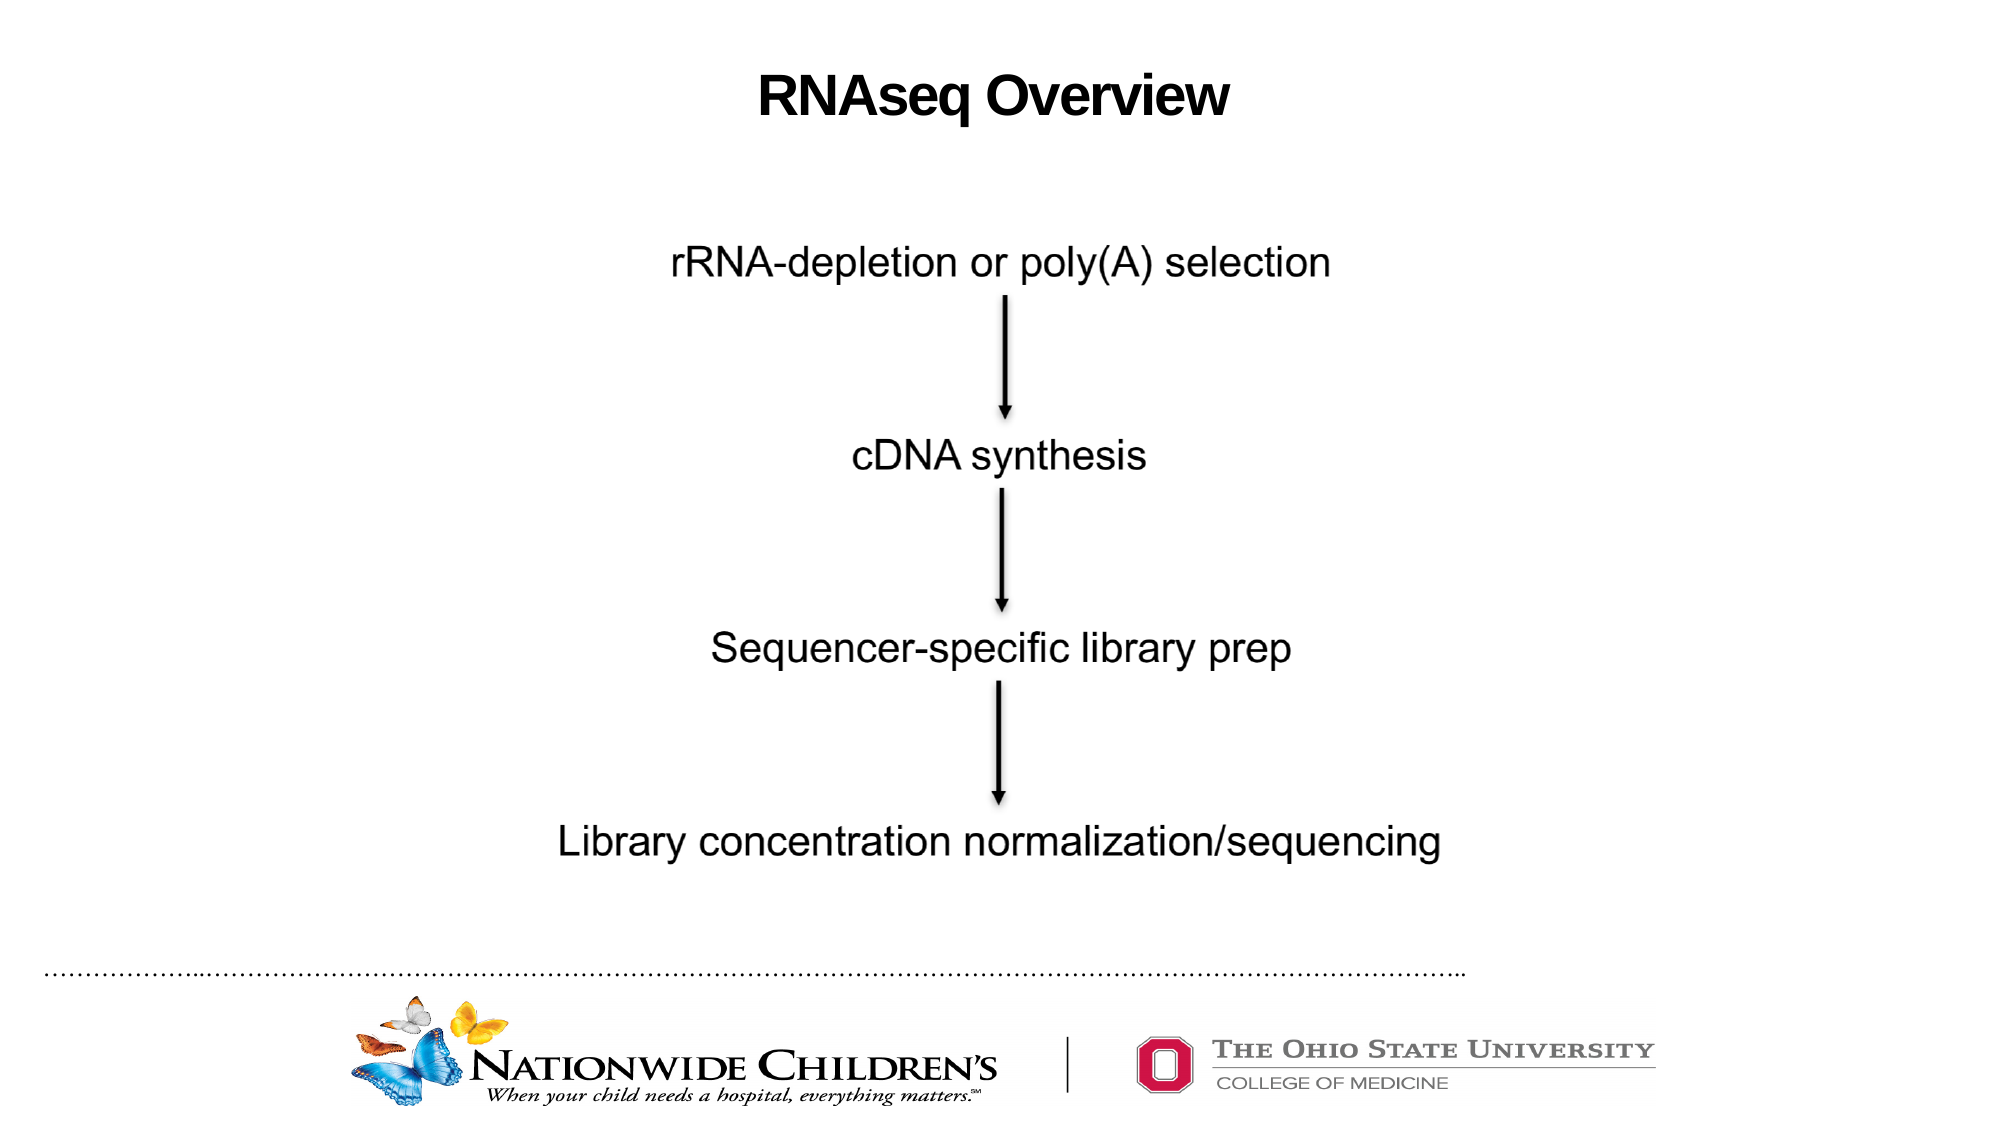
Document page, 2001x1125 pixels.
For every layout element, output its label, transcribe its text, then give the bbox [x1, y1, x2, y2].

picture [351, 996, 1656, 1106]
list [455, 166, 1536, 963]
title RNAseq Overview [50, 17, 1938, 111]
